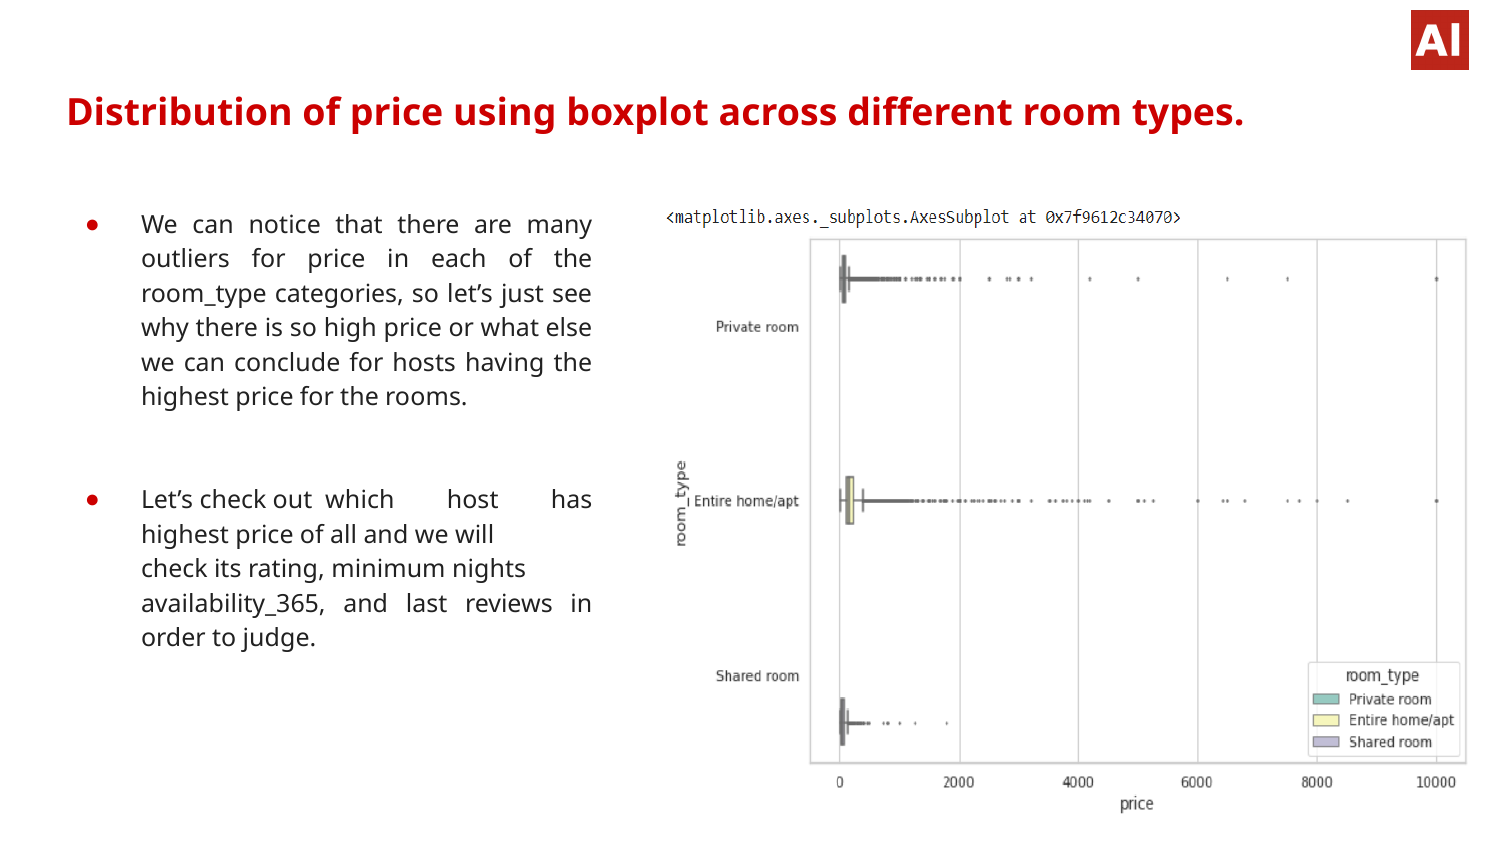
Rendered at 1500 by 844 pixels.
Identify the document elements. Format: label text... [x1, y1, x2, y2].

picture [1411, 10, 1469, 70]
title Distribution of price using boxplot across different room types. [51, 72, 1449, 167]
list We can notice that there are many outliers for price in each of the room_type categories, so let’s just see why there is so high price or what else we can conclude for hosts having the highest price for the rooms. Let’s check out which host has highest price of all and we will check its rating, minimum nights availability_365, and last reviews in order to judge. [51, 189, 609, 750]
picture [645, 201, 1484, 830]
